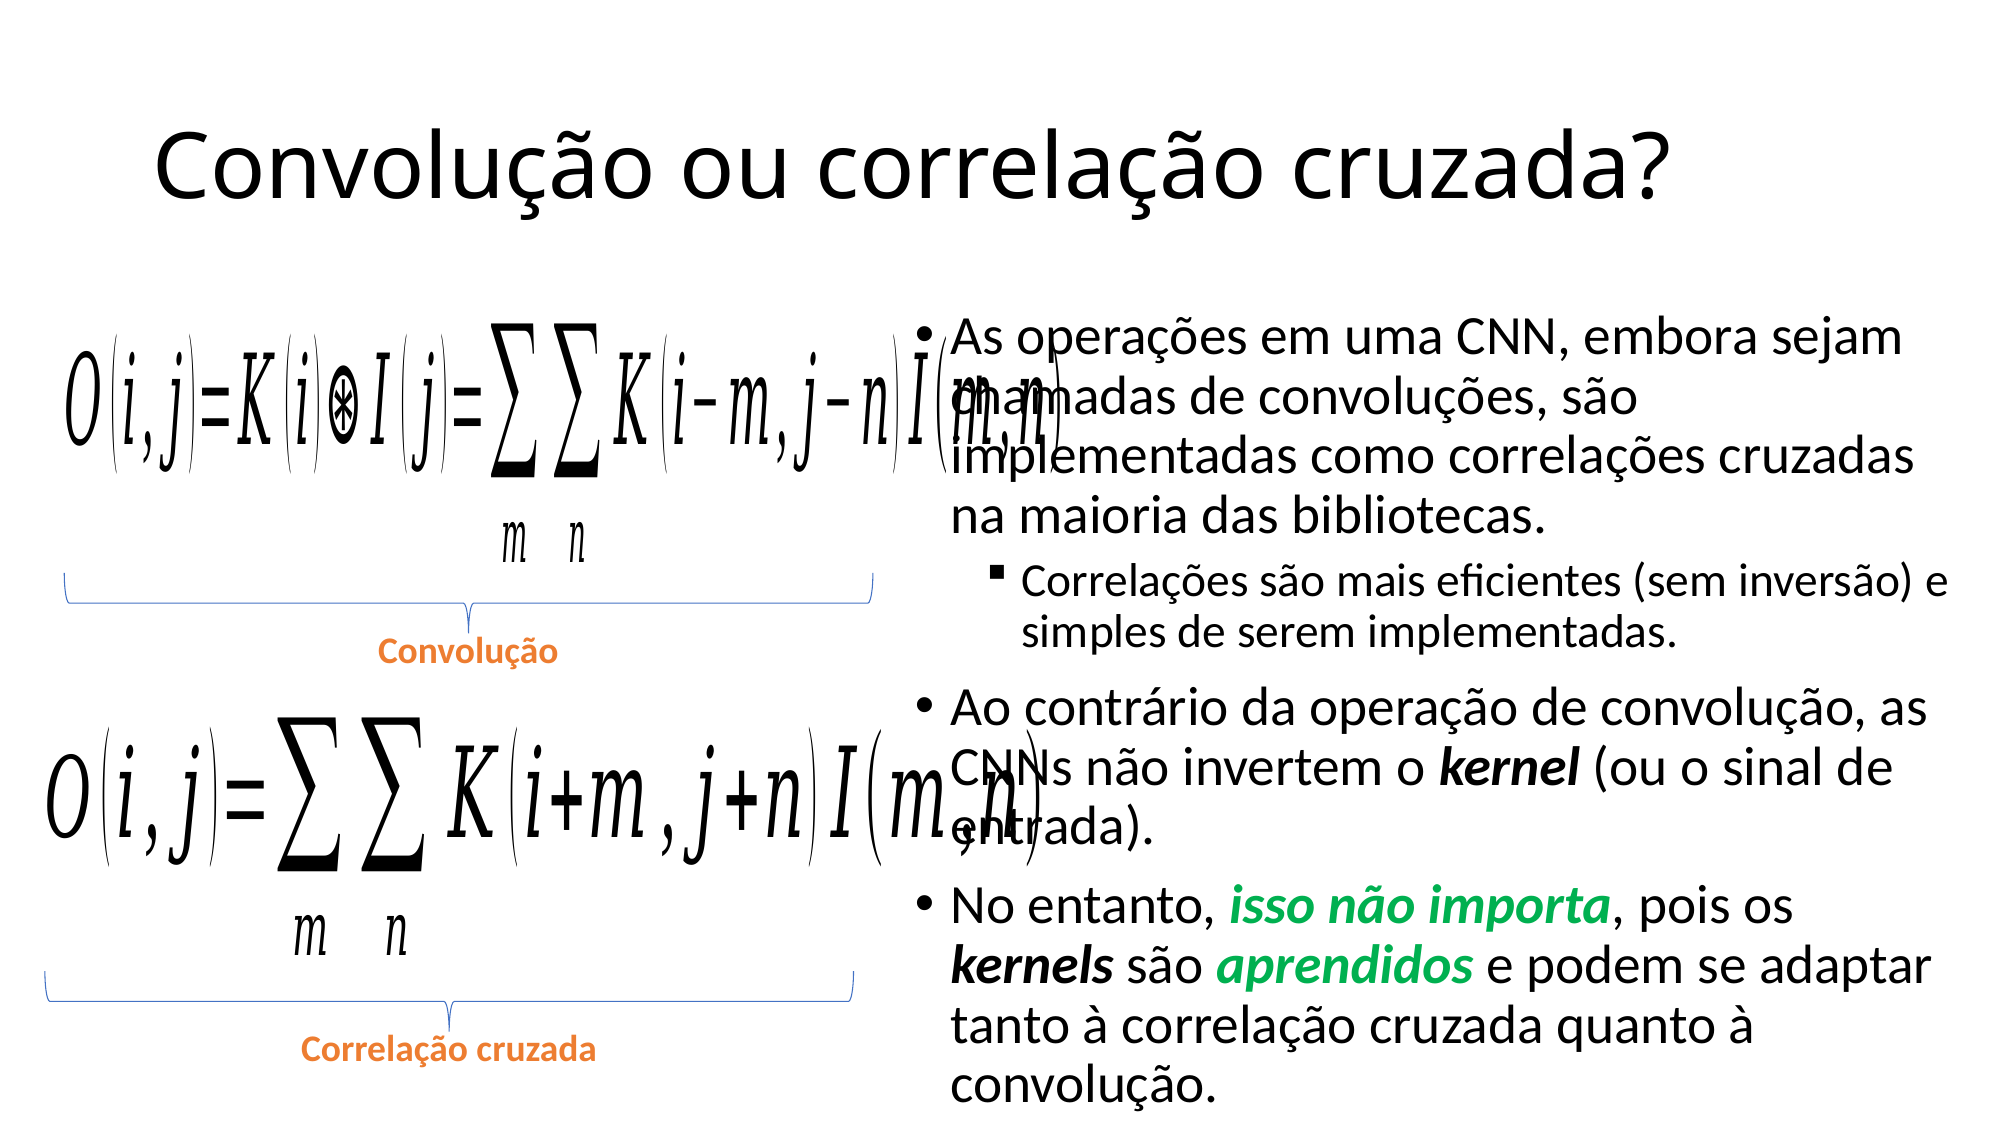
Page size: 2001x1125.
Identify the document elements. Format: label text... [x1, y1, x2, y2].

text_box Correlação cruzada [44, 1016, 854, 1077]
text_box [63, 572, 874, 618]
list As operações em uma CNN, embora sejam chamadas de convoluções, são implementadas como correlações cruzadas na maioria das bibliotecas. Correlações são mais eficientes (sem inversão) e simples de serem implementadas. Ao contrário da operação de convolução, as CNNs não invertem o kernel (ou o sinal de entrada). No entanto, isso não importa, pois os kernels são aprendidos e podem se adaptar tanto à correlação cruzada quanto à convolução. [899, 299, 1976, 1125]
title Convolução ou correlação cruzada? [137, 59, 1863, 278]
text_box Convolução [64, 618, 873, 678]
text_box [44, 971, 855, 1016]
